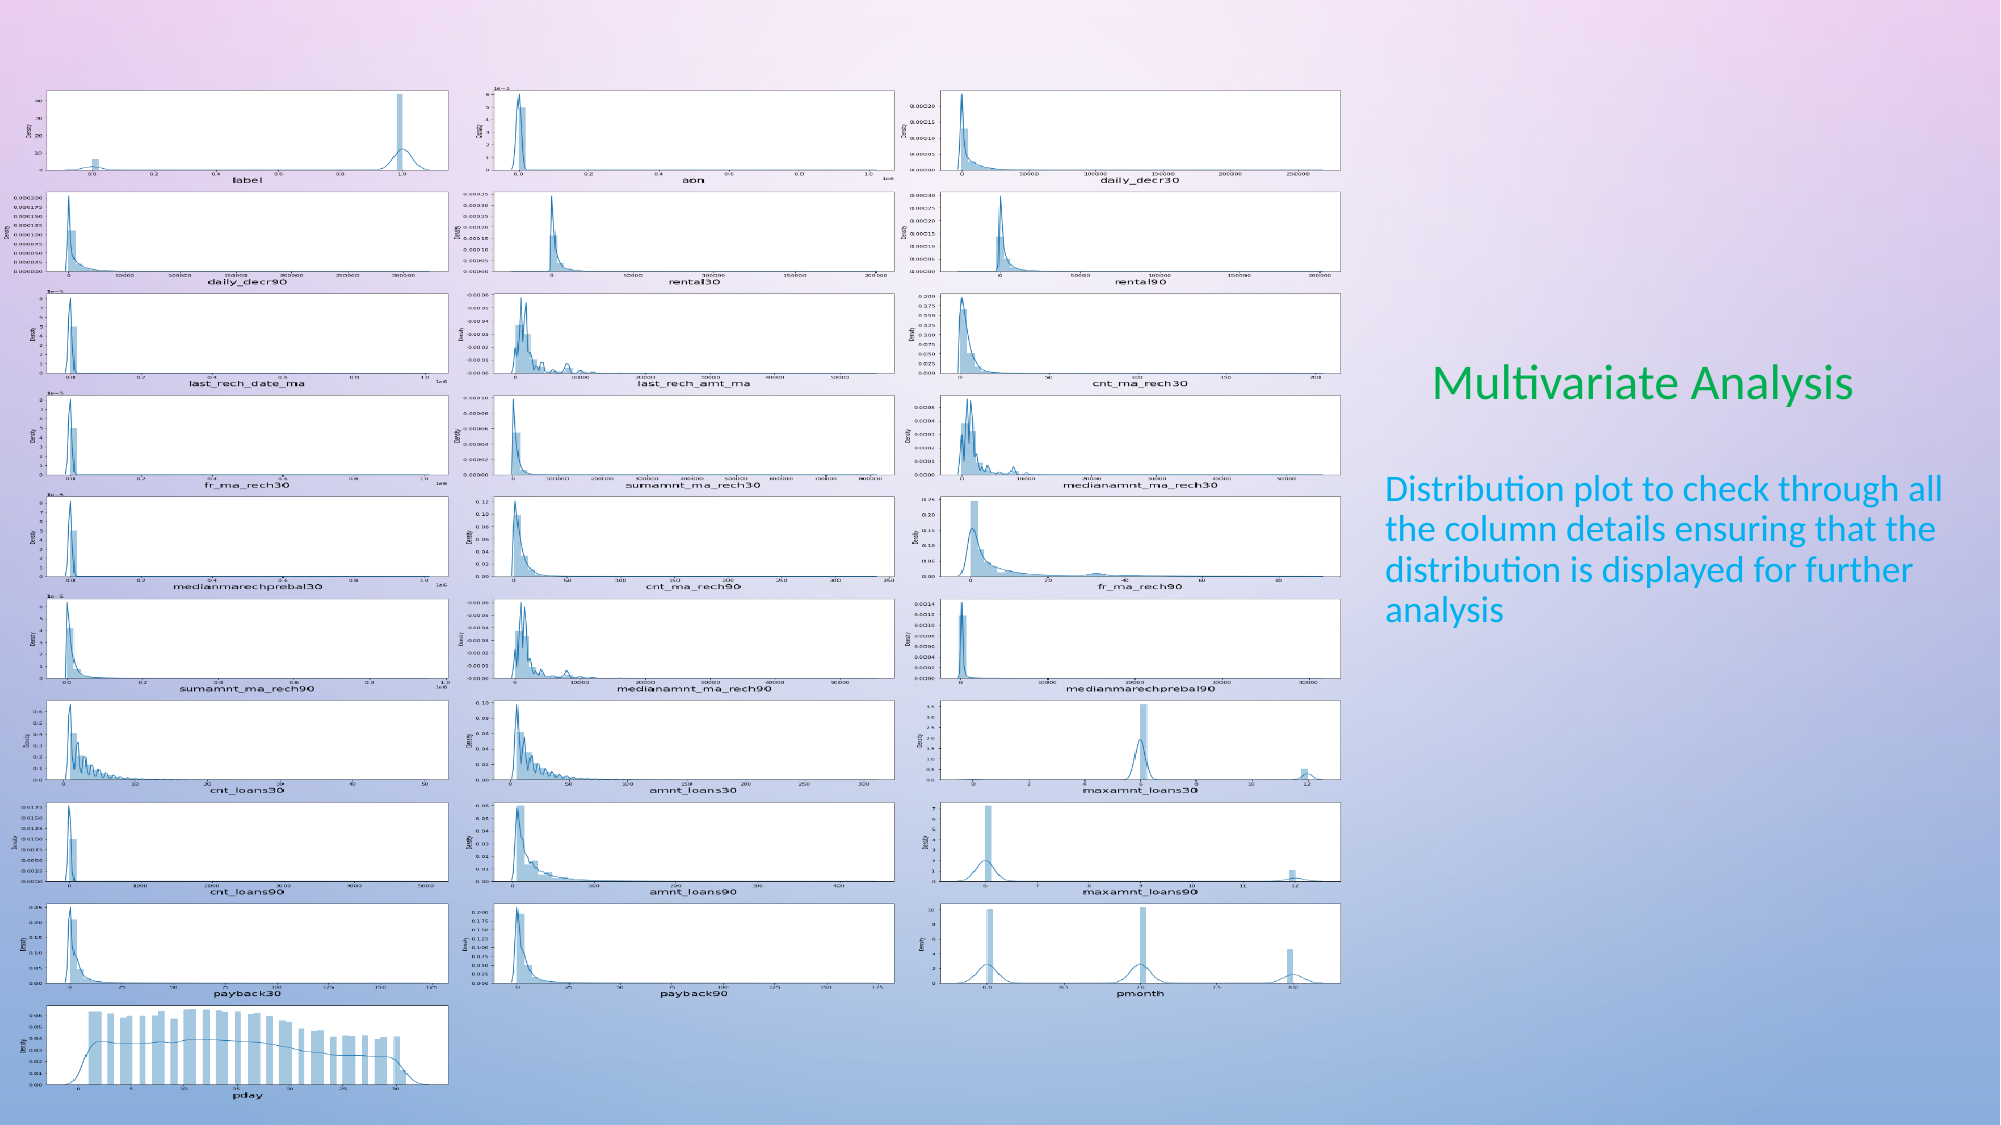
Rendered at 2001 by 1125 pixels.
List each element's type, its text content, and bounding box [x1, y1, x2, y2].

text_box Distribution plot to check through all the column details ensuring that the distribution is displayed for further analysis [1370, 461, 1965, 639]
text_box Here, we remove outliers using z_score Checking VIF for multicollinearity problem Using feature selection technique to select feature using Decision Tree Classifier [0, 0, 2000, 615]
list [0, 84, 1345, 1102]
text_box Multivariate Analysis [1416, 342, 1891, 417]
